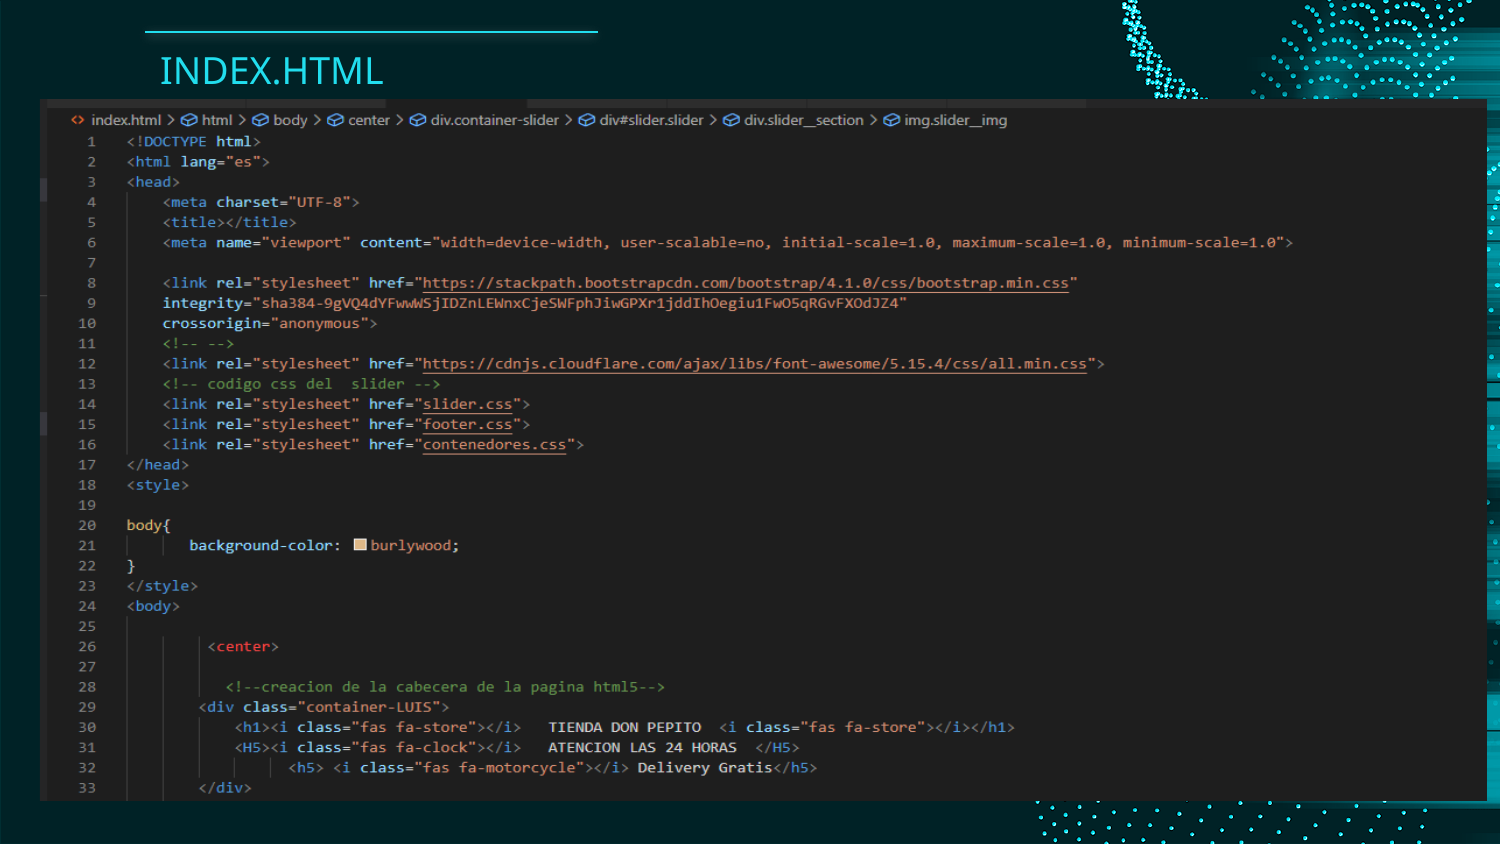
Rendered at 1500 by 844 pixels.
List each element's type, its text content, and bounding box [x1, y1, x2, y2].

title INDEX.HTML [145, 32, 905, 98]
picture [0, 0, 1500, 844]
